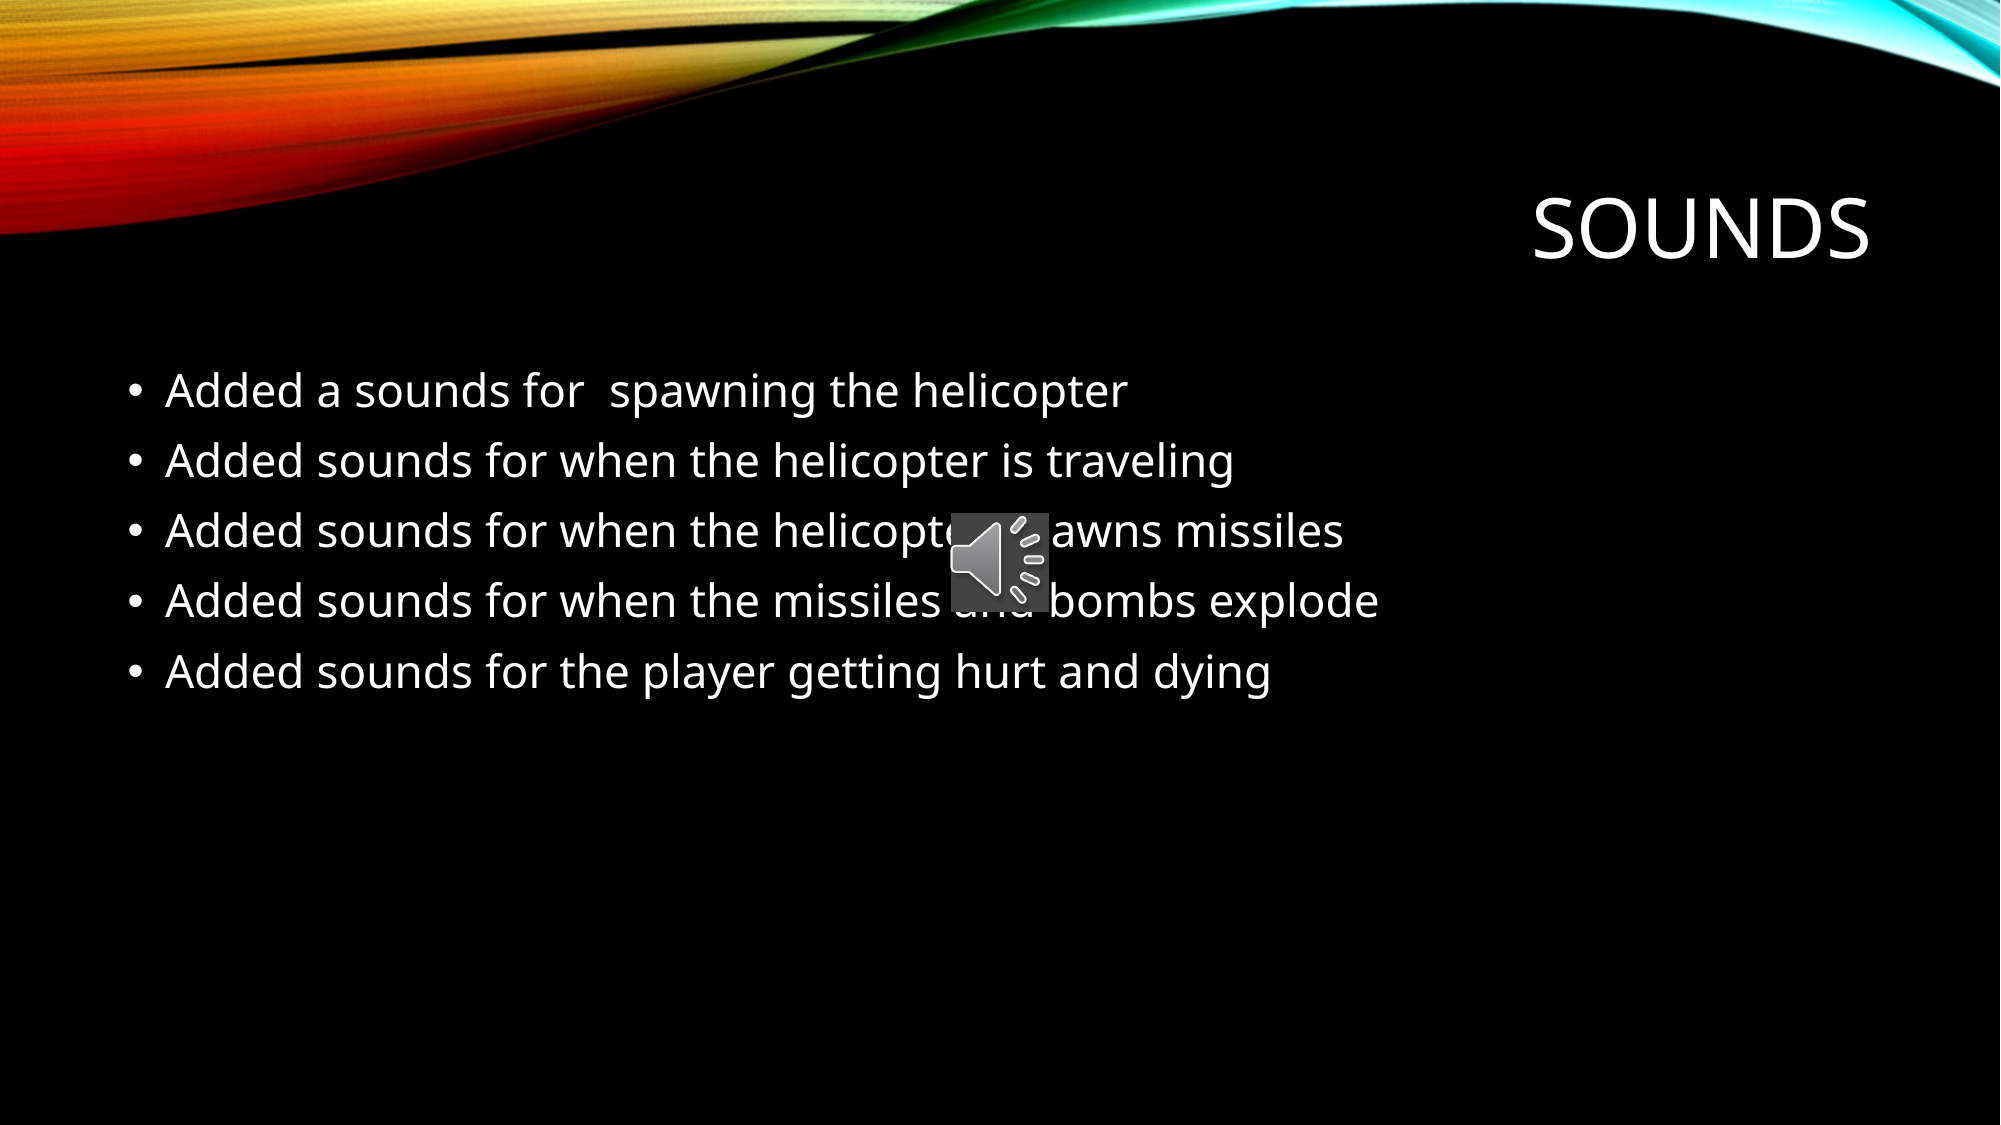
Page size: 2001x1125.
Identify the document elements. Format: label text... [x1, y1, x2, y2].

title Sounds [474, 125, 1888, 338]
list Added a sounds for spawning the helicopter Added sounds for when the helicopter is traveling Added sounds for when the helicopter spawns missiles Added sounds for when the missiles and bombs explode Added sounds for the player getting hurt and dying [112, 360, 1888, 1021]
picture [949, 512, 1051, 613]
picture [0, 0, 2000, 237]
